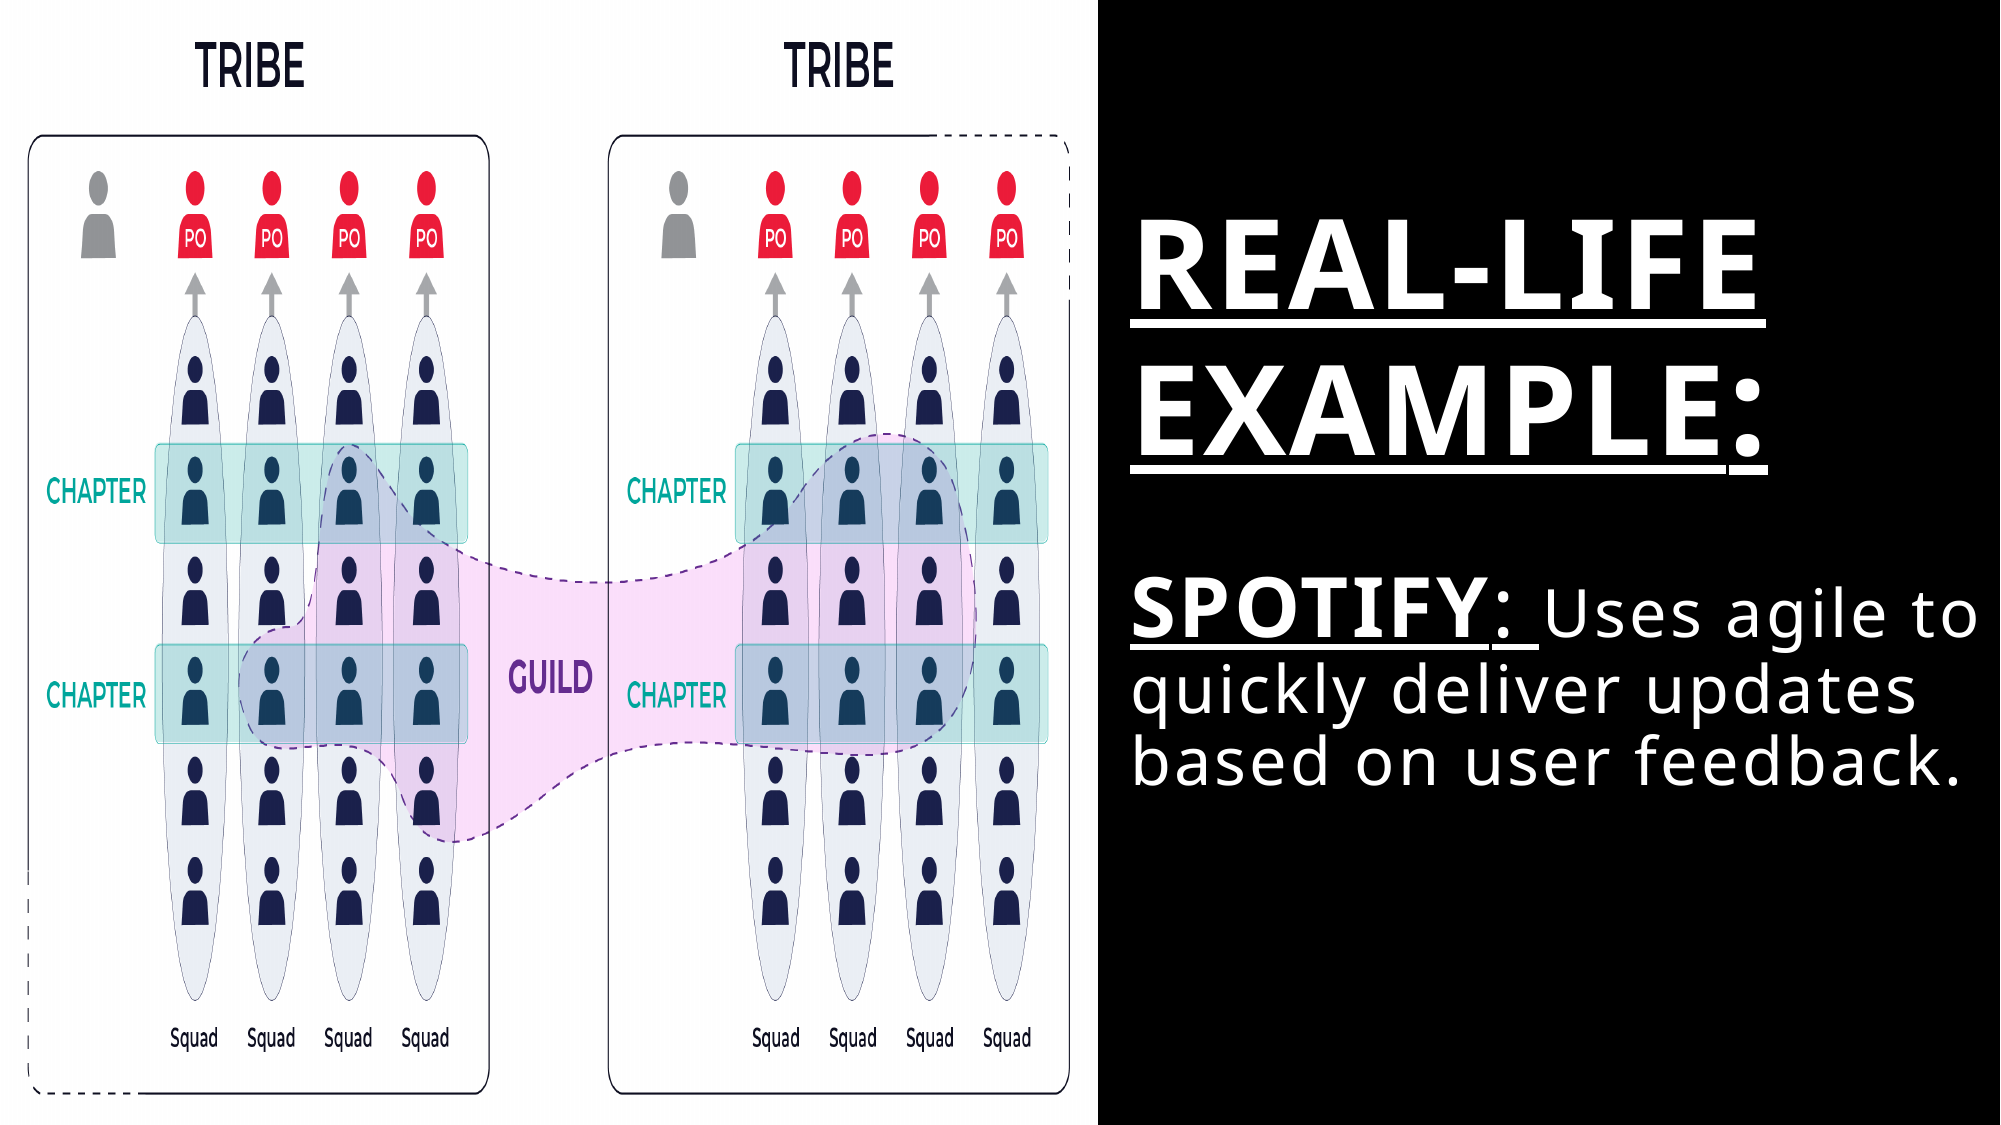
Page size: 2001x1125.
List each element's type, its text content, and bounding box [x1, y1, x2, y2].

title Real-Life Example: Spotify: Uses agile to quickly deliver updates based on user feedback. [1115, 239, 2000, 808]
picture [0, 0, 1098, 1125]
